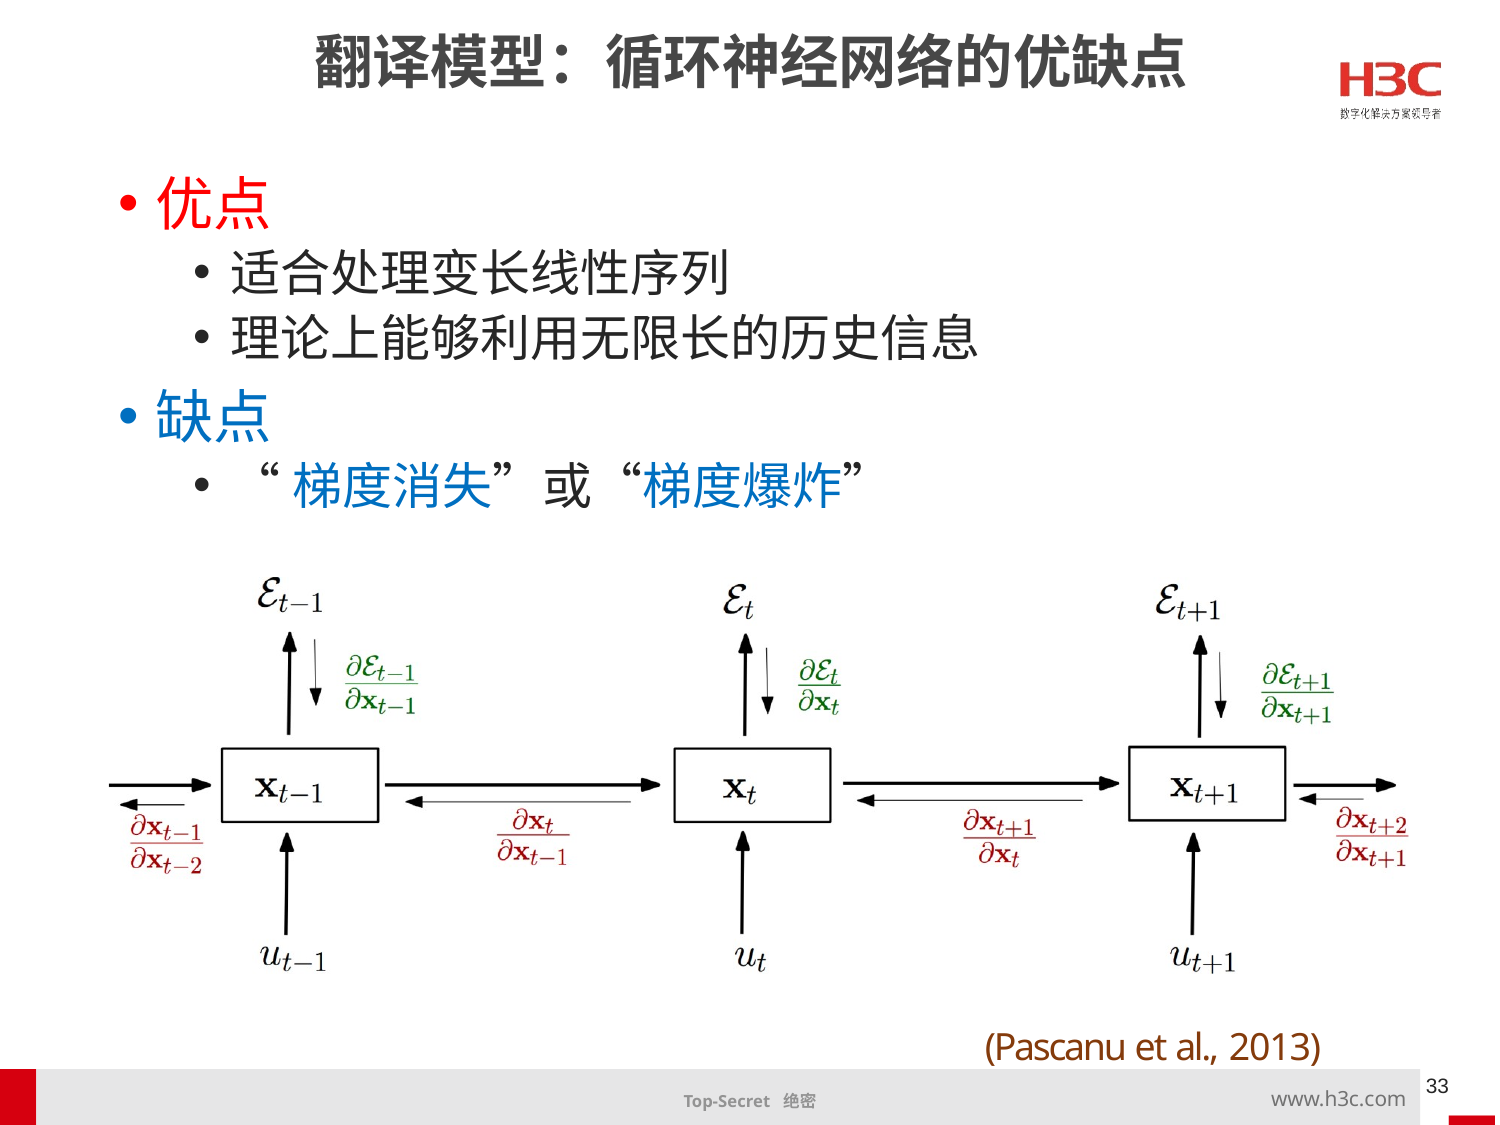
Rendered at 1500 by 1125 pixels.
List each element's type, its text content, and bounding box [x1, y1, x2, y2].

picture [0, 1069, 1497, 1125]
text_box (Pascanu et al., 2013) [982, 1020, 1419, 1068]
picture [1314, 42, 1466, 138]
text_box 翻译模型：循环神经网络的优缺点 [289, 23, 1211, 96]
text_box [108, 577, 1409, 974]
text_box 优点 适合处理变长线性序列 理论上能够利用无限长的历史信息 缺点 “梯度消失”或“梯度爆炸” [115, 160, 1088, 515]
